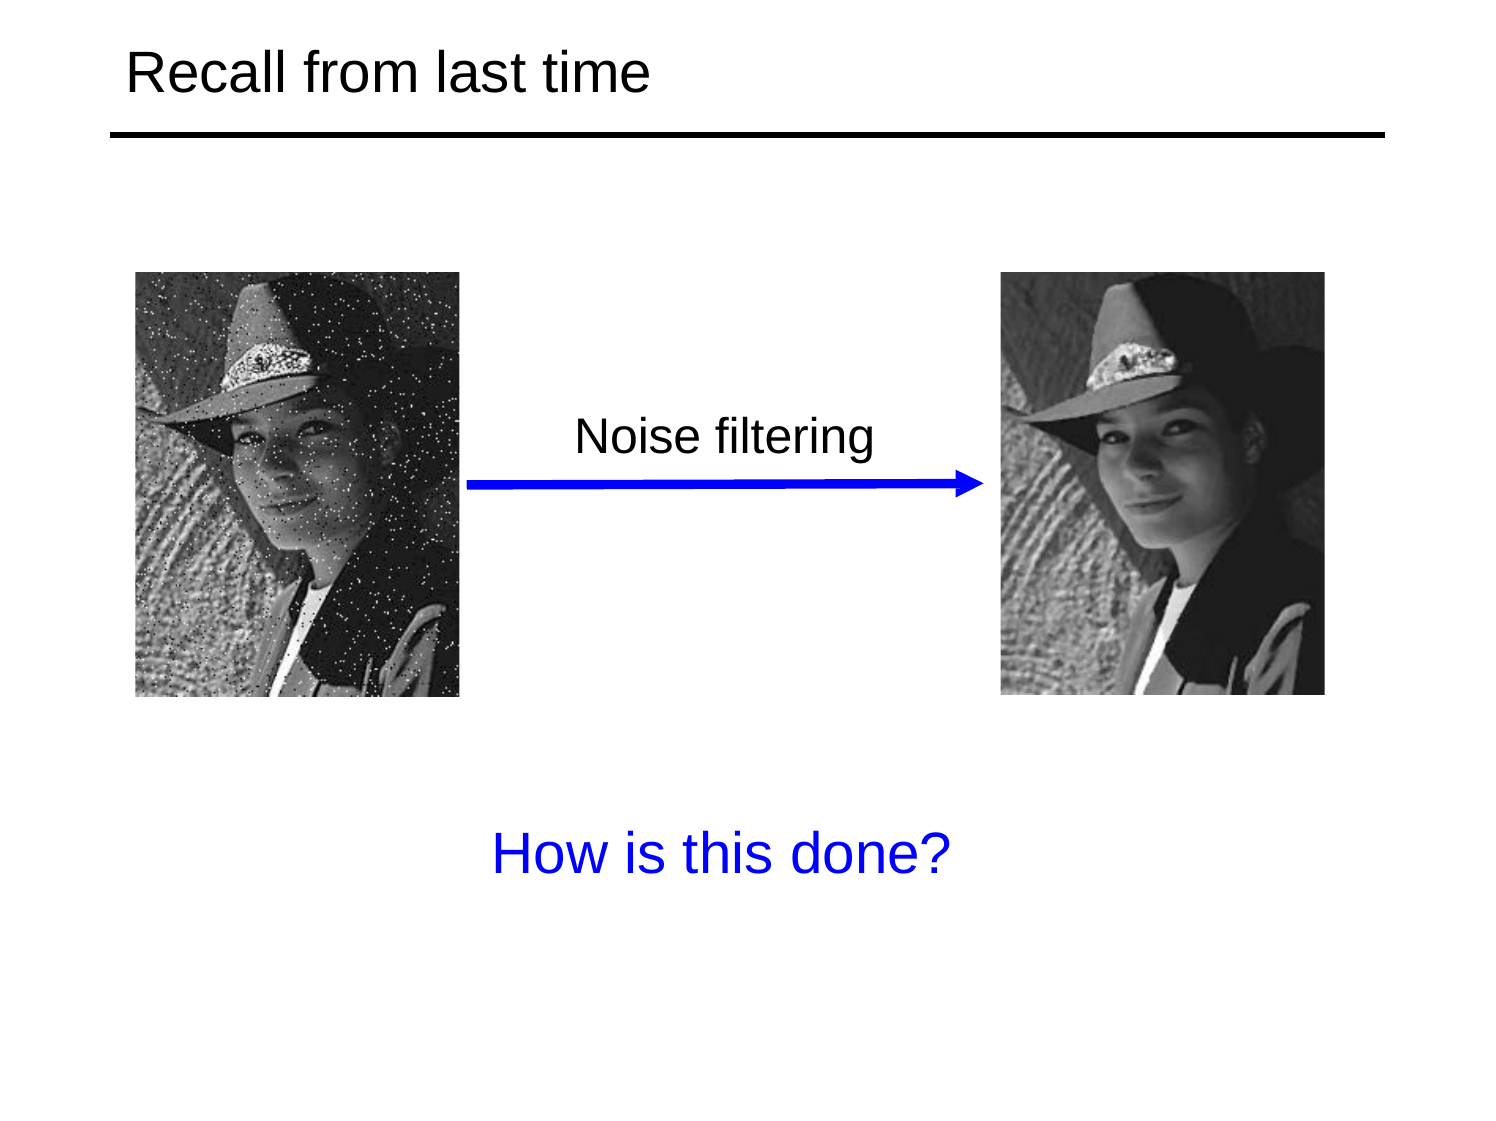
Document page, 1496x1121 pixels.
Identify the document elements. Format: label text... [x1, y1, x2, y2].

text_box [135, 272, 460, 697]
text_box [466, 469, 984, 498]
text_box Noise filtering [572, 401, 880, 464]
text_box How is this done? [489, 813, 1050, 886]
title Recall from last time [123, 32, 770, 222]
text_box [1000, 272, 1325, 695]
